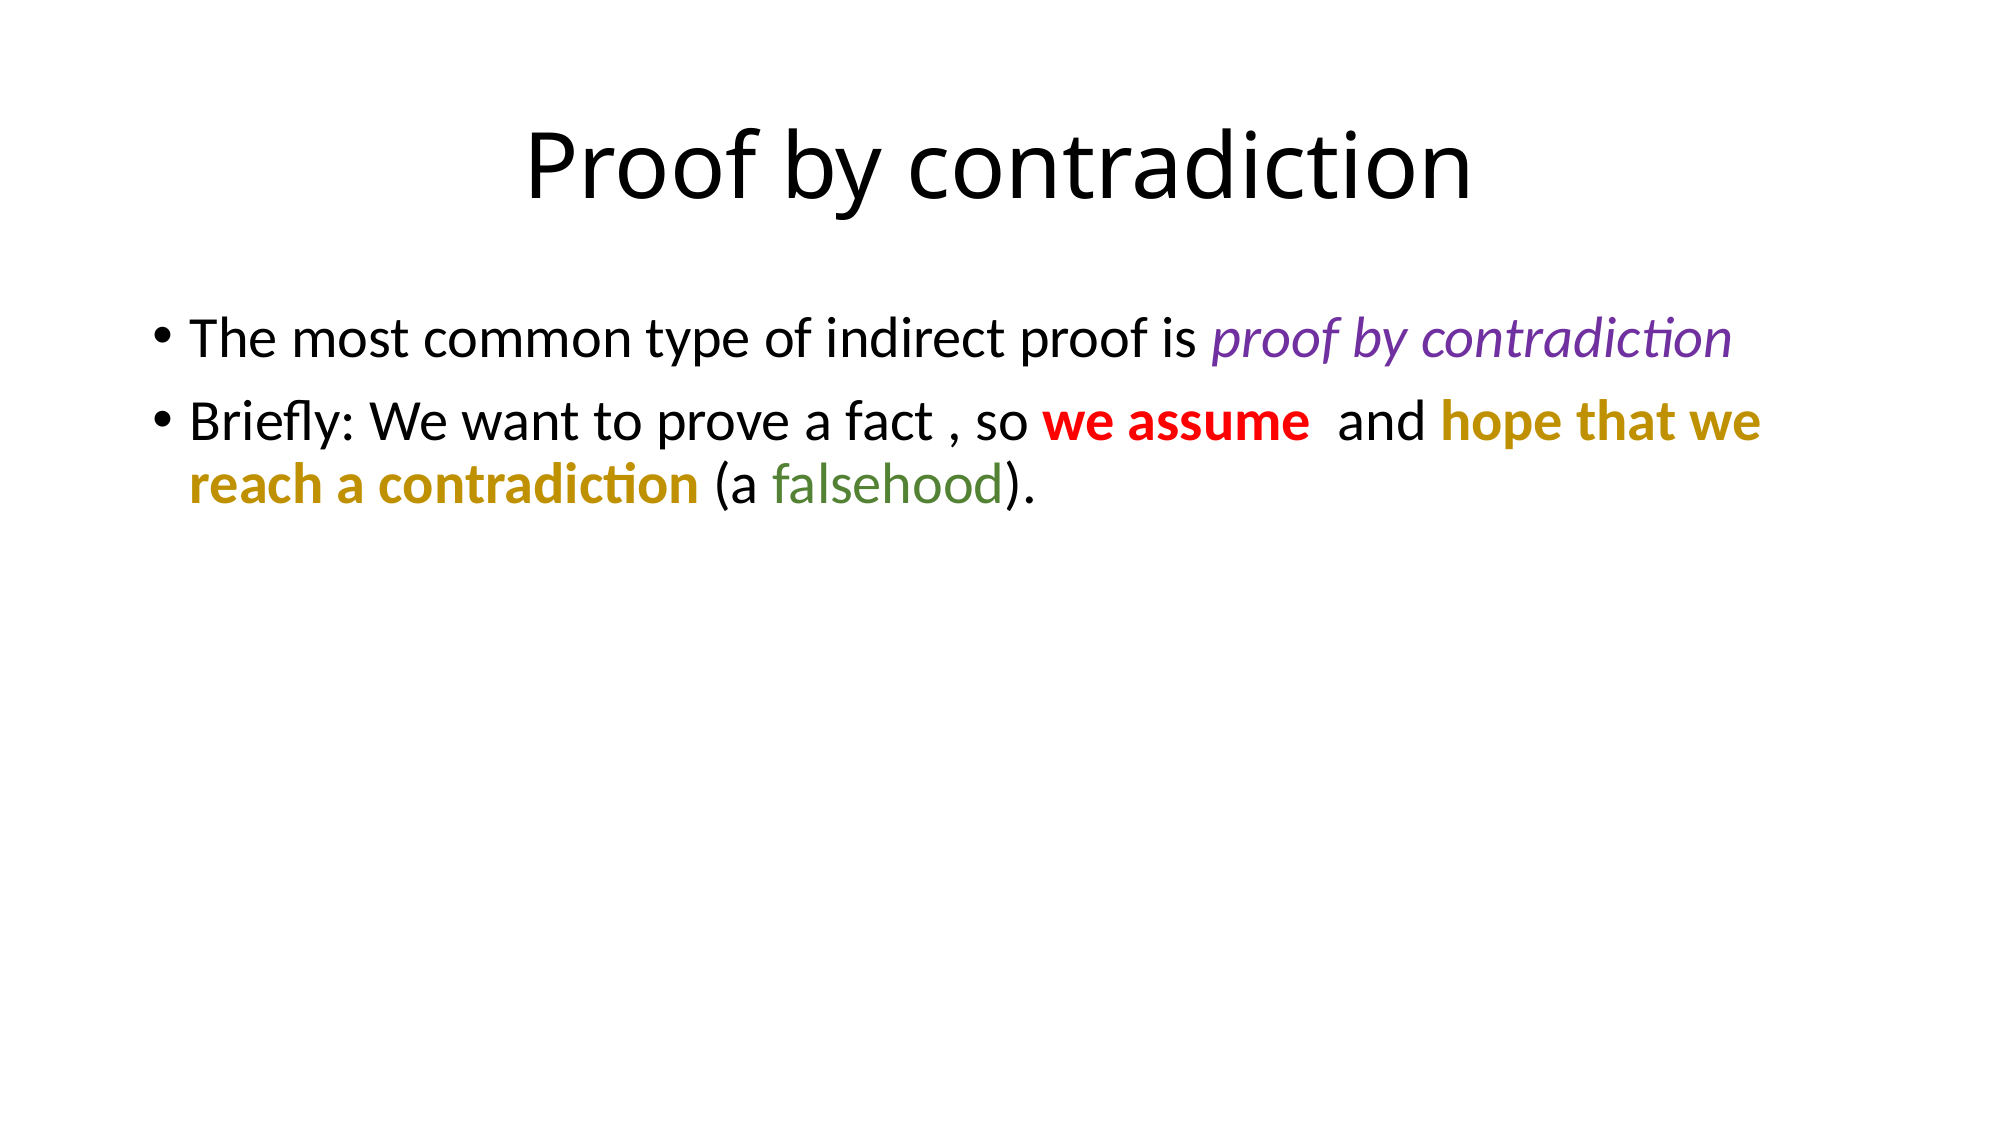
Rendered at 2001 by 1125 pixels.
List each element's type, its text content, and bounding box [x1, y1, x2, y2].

title Proof by contradiction [137, 59, 1863, 278]
